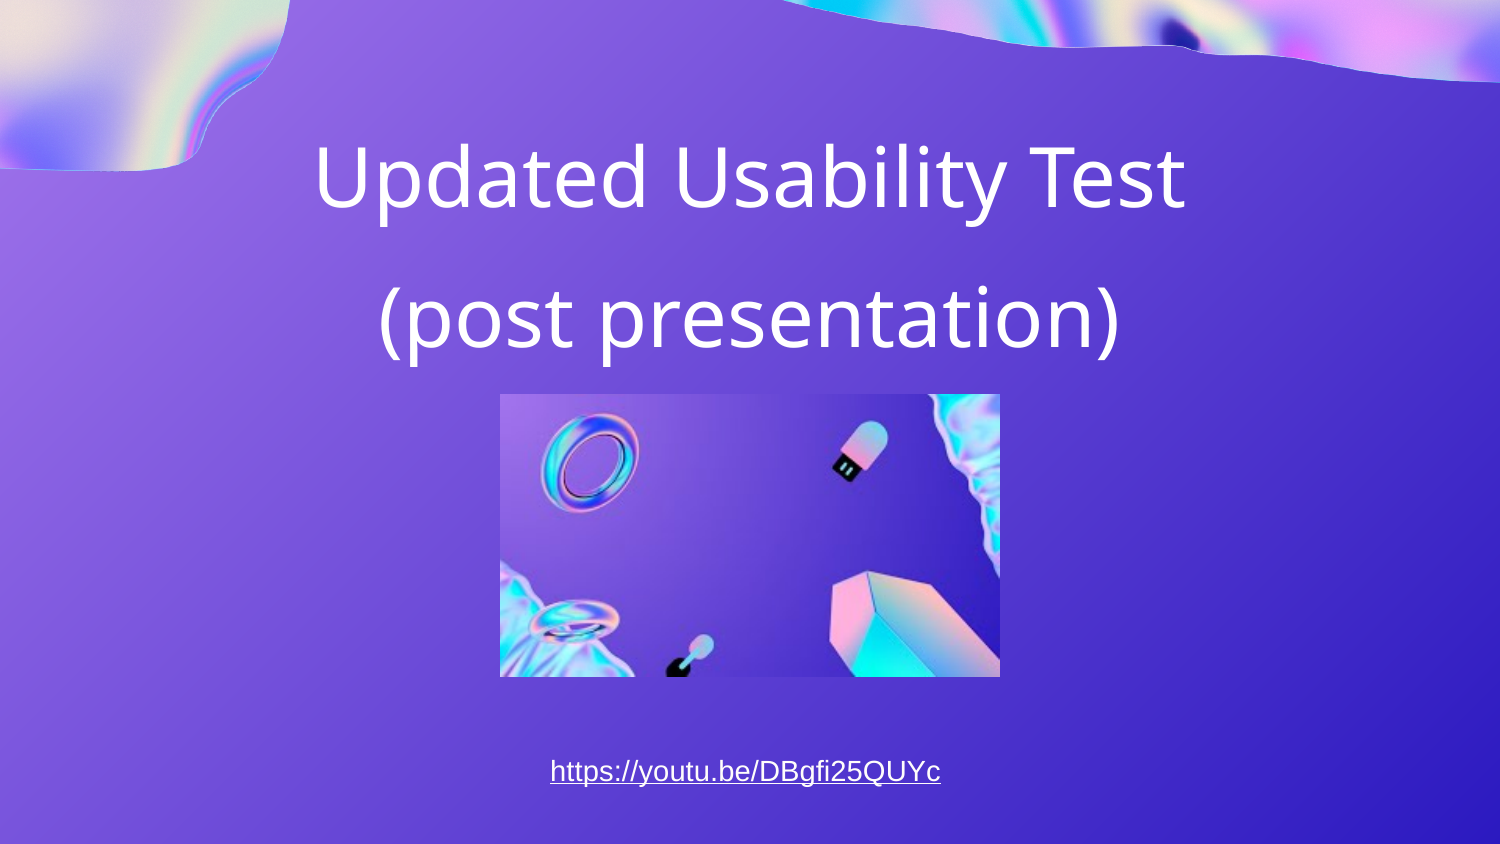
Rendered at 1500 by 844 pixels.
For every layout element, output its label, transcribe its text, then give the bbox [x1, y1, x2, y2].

text_box [0, 0, 319, 172]
picture [499, 394, 1001, 677]
text_box [750, 0, 1500, 85]
text_box https://youtu.be/DBgfi25QUYc [503, 736, 996, 802]
text_box Updated Usability Test (post presentation) [227, 84, 1273, 365]
